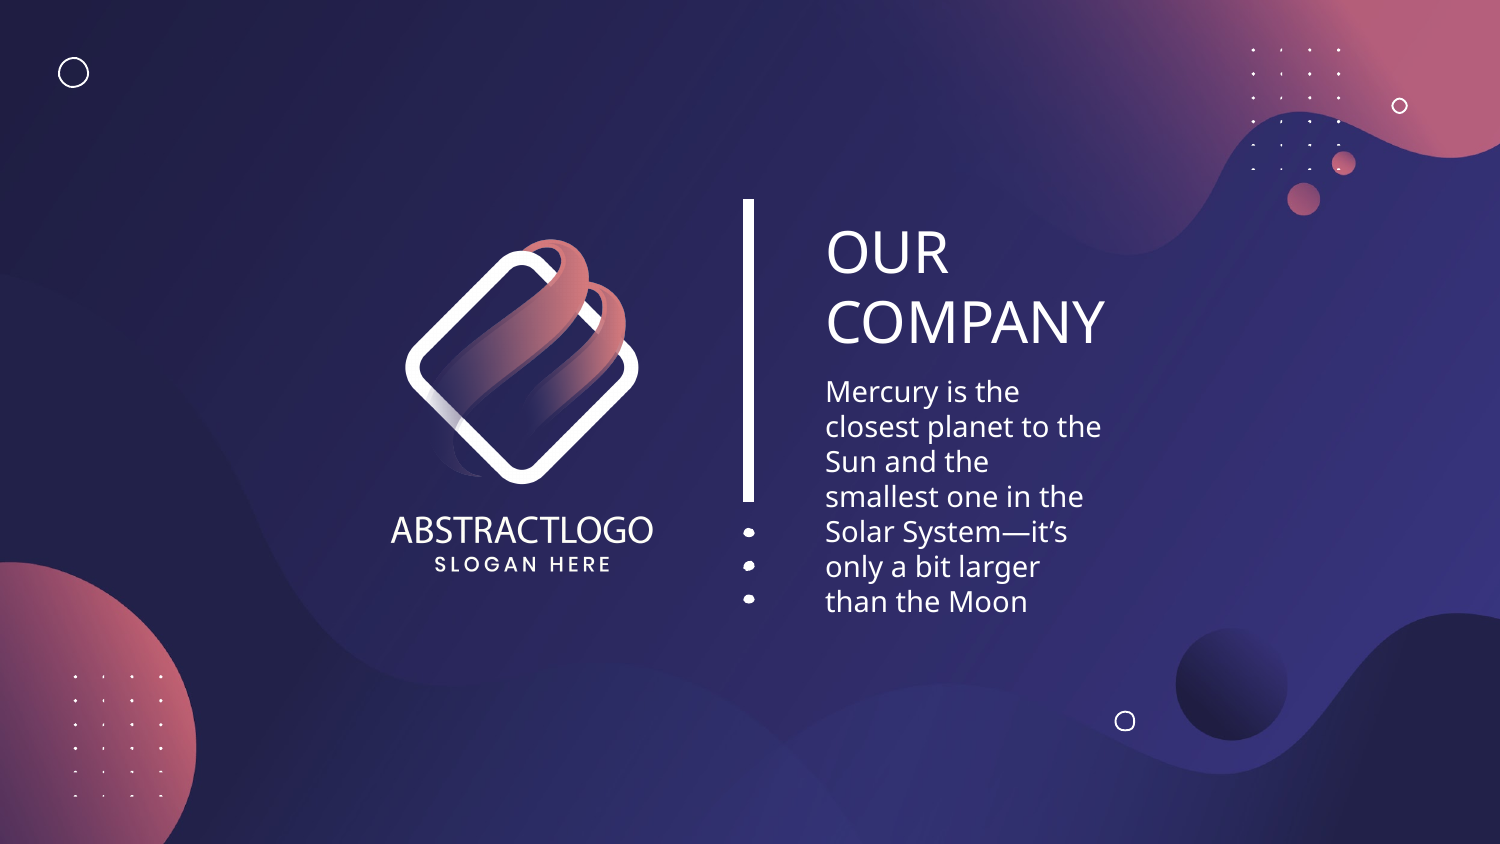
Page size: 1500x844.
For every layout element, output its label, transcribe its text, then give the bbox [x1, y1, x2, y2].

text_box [1251, 48, 1341, 171]
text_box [57, 56, 1245, 114]
title OUR COMPANY [810, 211, 1123, 358]
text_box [743, 198, 757, 604]
picture [0, 0, 1500, 844]
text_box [73, 674, 163, 797]
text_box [1344, 56, 1408, 114]
list Mercury is the closest planet to the Sun and the smallest one in the Solar System—it’s only a bit larger than the Moon [810, 358, 1123, 654]
